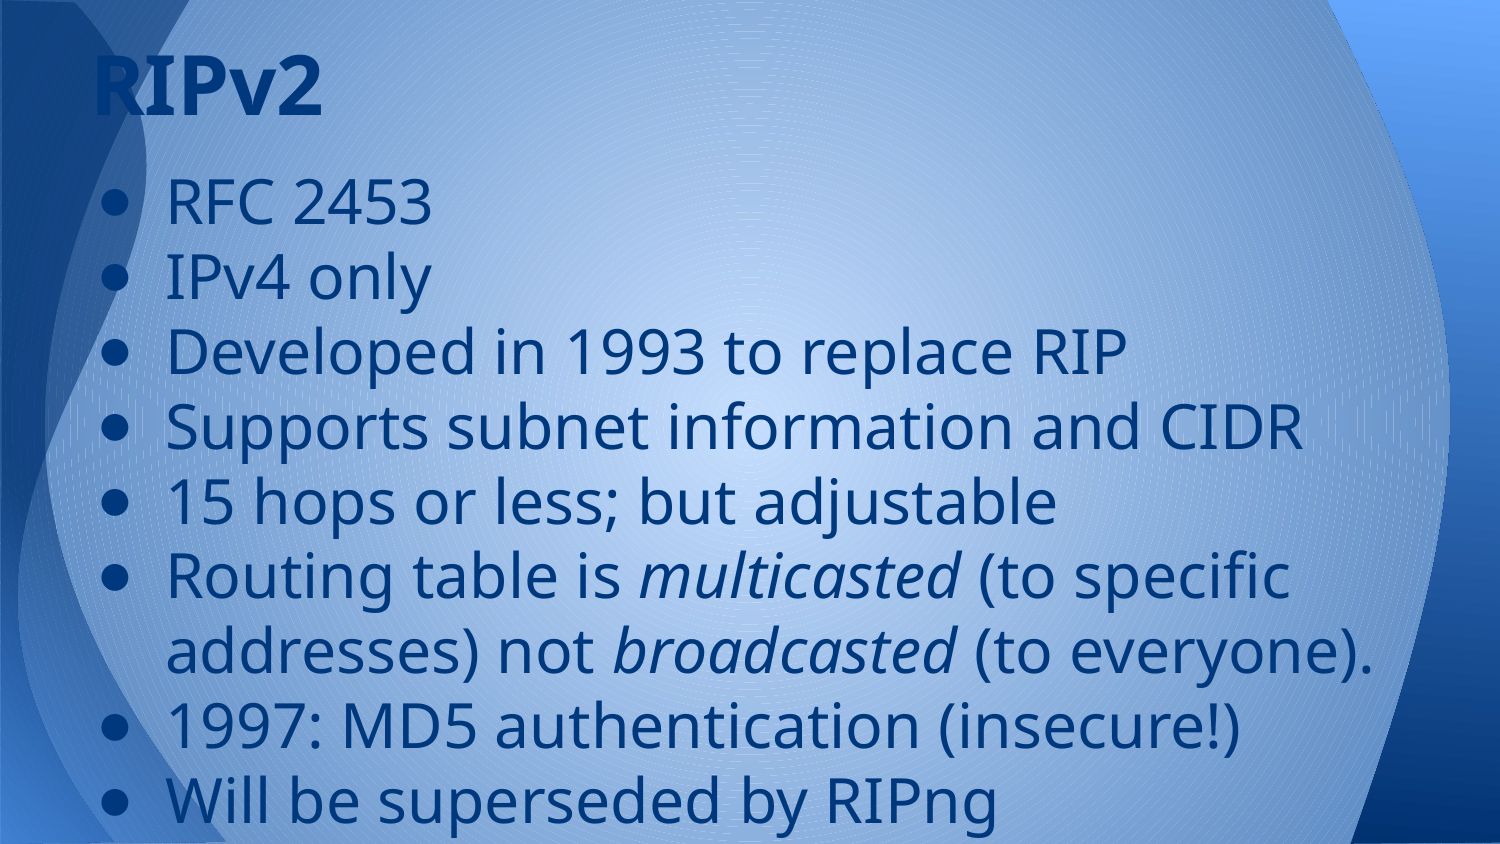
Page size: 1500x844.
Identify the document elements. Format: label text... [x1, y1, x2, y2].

title RIPv2 [75, 0, 1425, 147]
list RFC 2453 IPv4 only Developed in 1993 to replace RIP Supports subnet information and CIDR 15 hops or less; but adjustable Routing table is multicasted (to specific addresses) not broadcasted (to everyone). 1997: MD5 authentication (insecure!) Will be superseded by RIPng [75, 147, 1425, 800]
